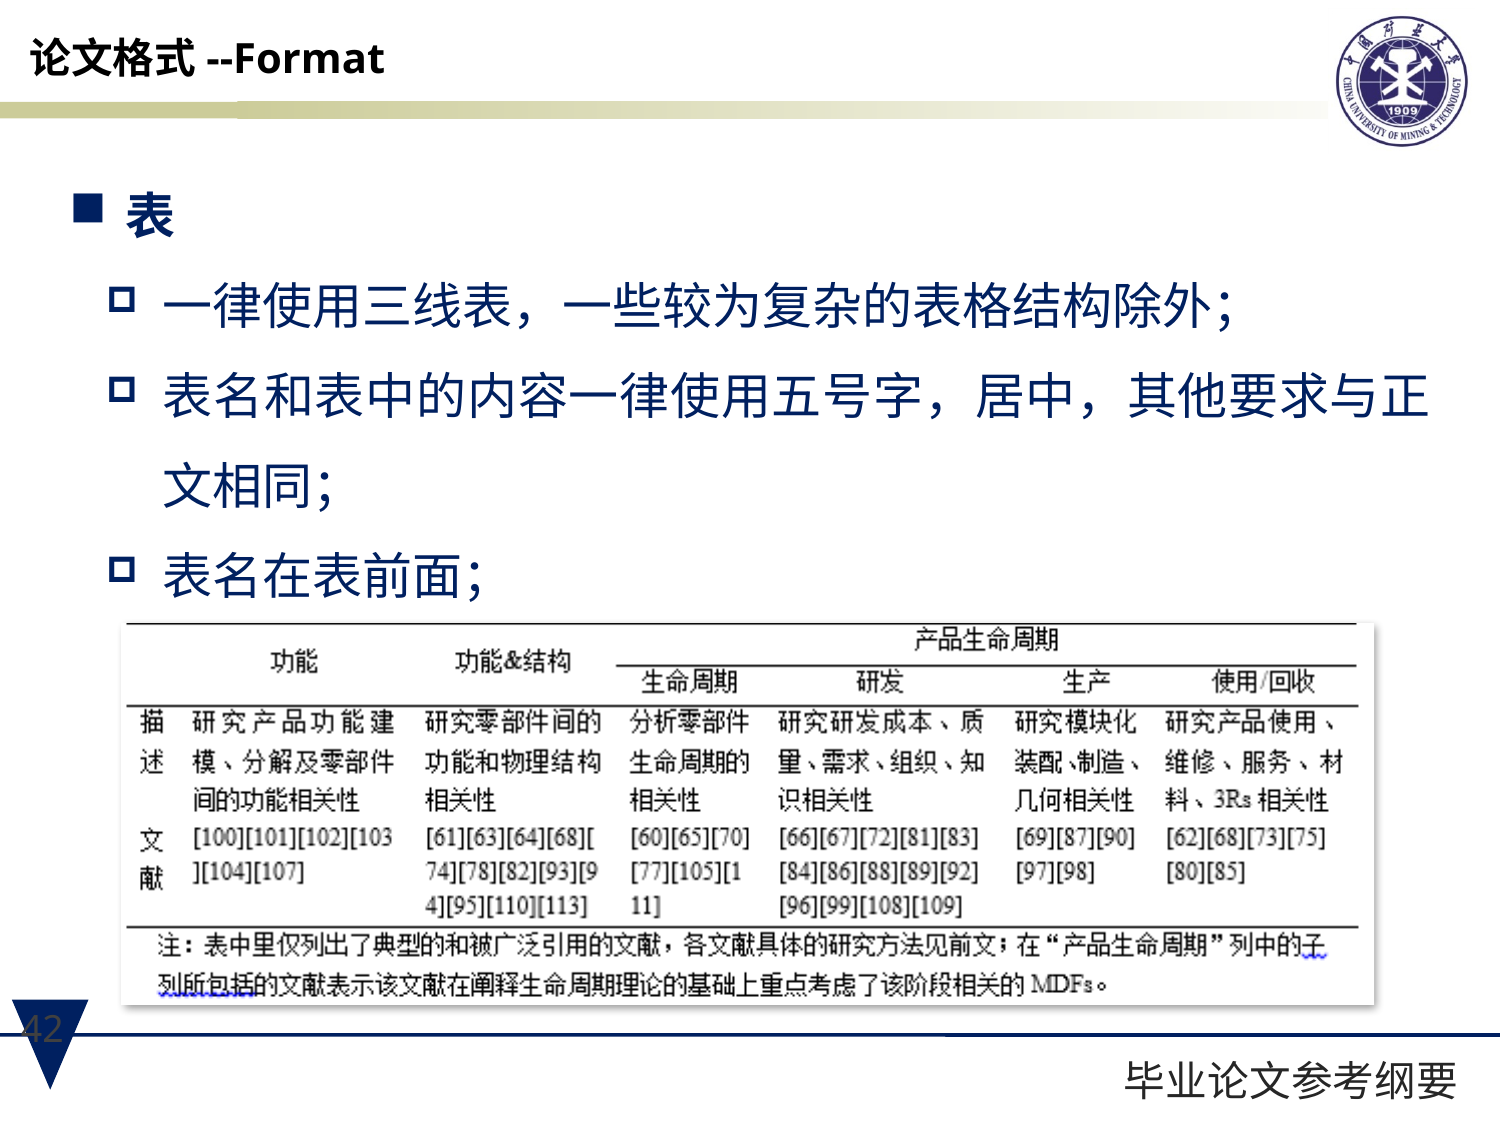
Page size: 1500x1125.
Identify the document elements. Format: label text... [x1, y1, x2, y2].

picture [1328, 114, 1475, 154]
picture [120, 623, 1375, 1005]
text_box 表 一律使用三线表，一些较为复杂的表格结构除外； 表名和表中的内容一律使用五号字，居中，其他要求与正文相同； 表名在表前面； [52, 145, 1447, 819]
text_box 论文格式--Format [14, 0, 1497, 114]
